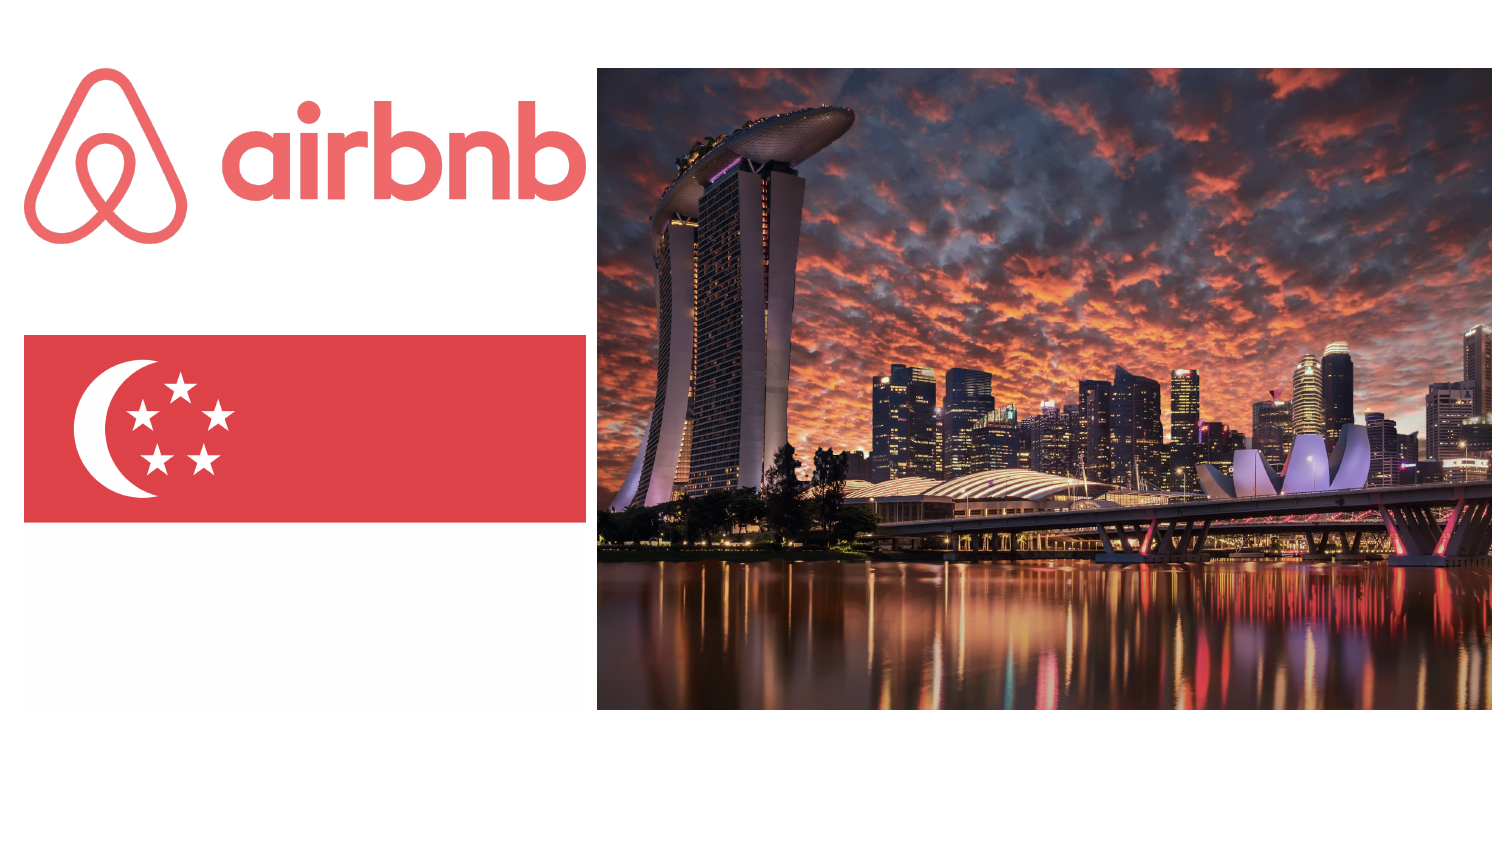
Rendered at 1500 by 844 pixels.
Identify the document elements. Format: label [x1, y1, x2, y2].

picture [24, 68, 586, 244]
picture [24, 335, 586, 710]
picture [597, 68, 1493, 710]
